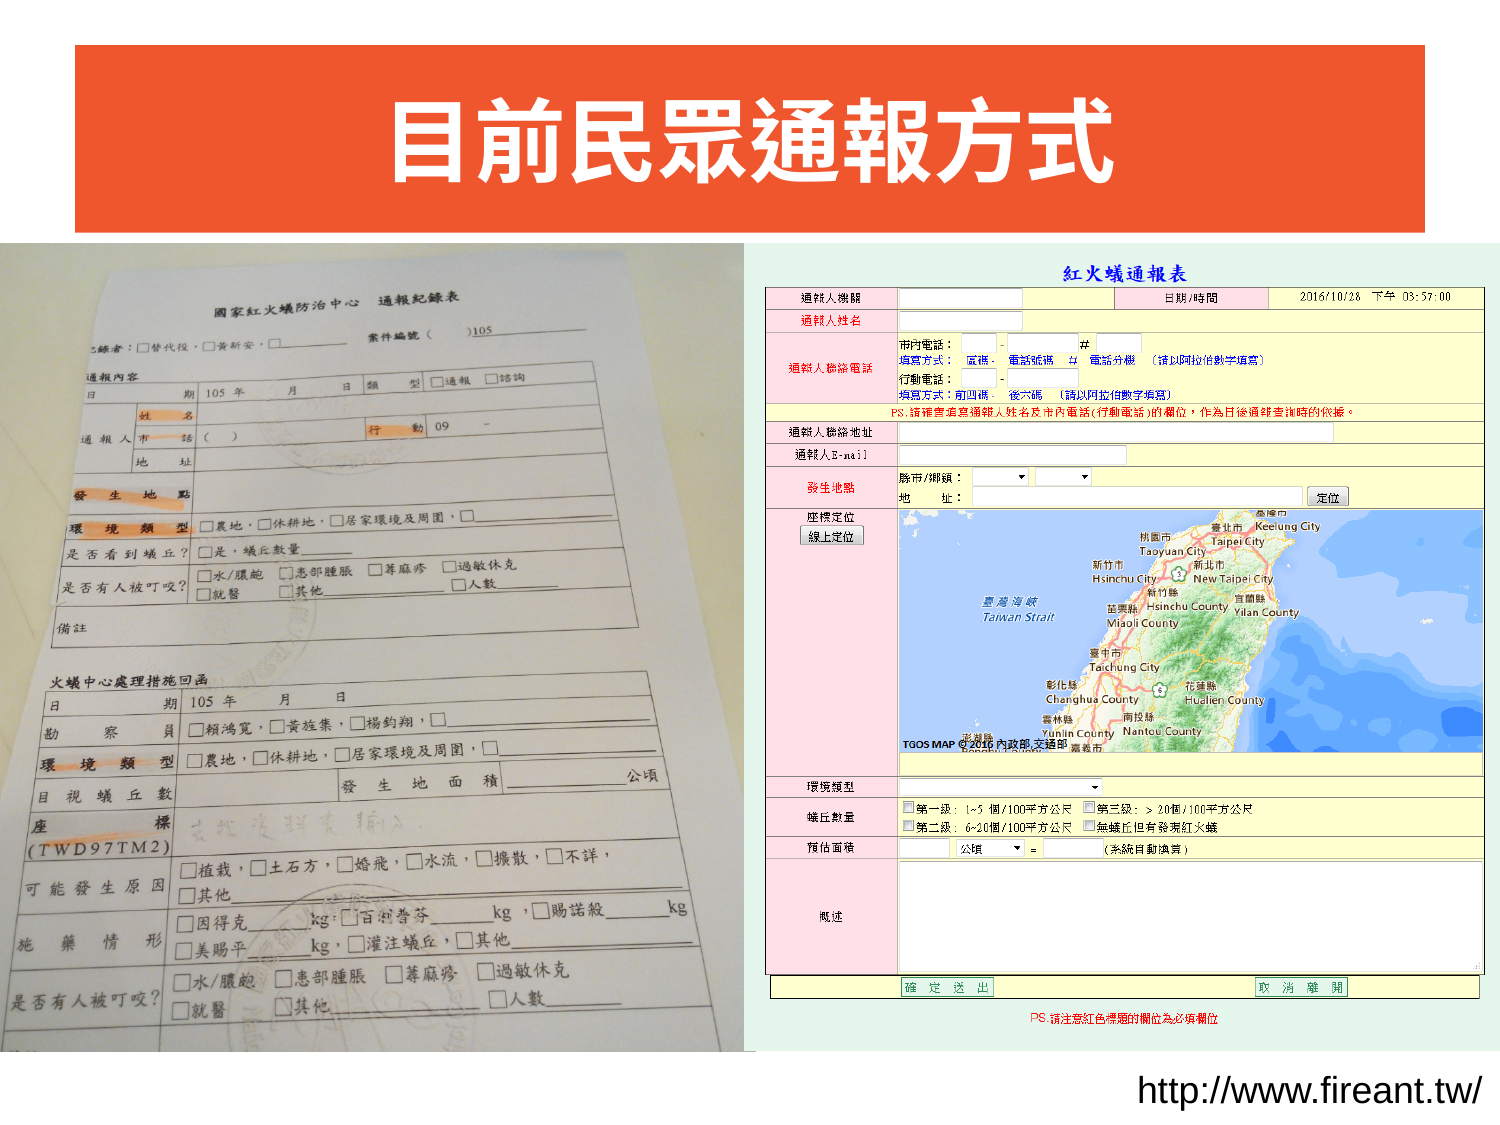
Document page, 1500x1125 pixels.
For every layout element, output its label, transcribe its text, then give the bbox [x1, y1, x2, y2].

title 目前民眾通報方式 [75, 45, 1425, 233]
text_box http://www.fireant.tw/ [1122, 1060, 1499, 1119]
picture [0, 243, 1500, 1052]
